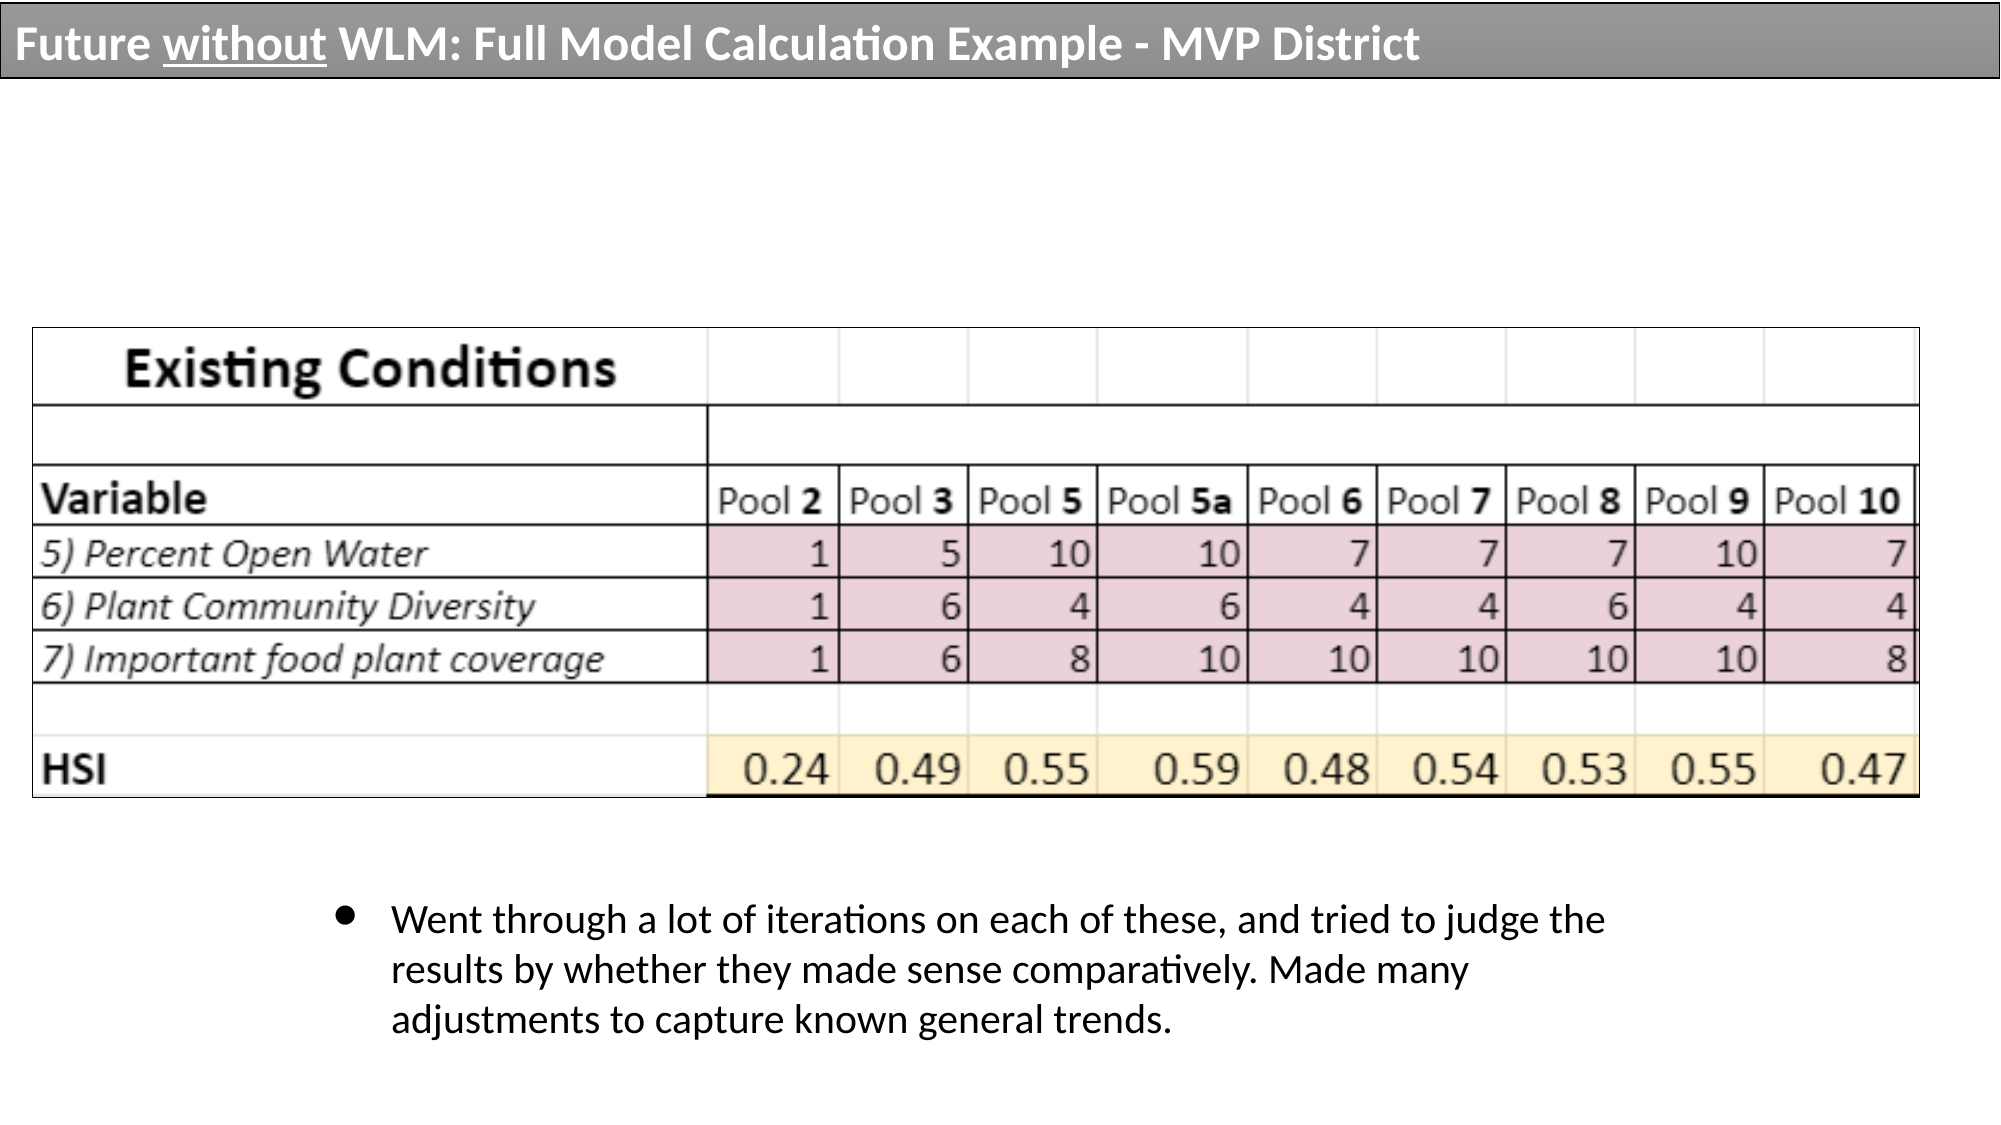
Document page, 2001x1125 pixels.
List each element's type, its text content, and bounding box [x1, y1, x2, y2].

picture [32, 327, 1920, 797]
text_box Went through a lot of iterations on each of these, and tried to judge the results by whether they made sense comparatively. Made many adjustments to capture known general trends. [301, 876, 1652, 1057]
text_box Future without WLM: Full Model Calculation Example - MVP District [0, 2, 2000, 78]
